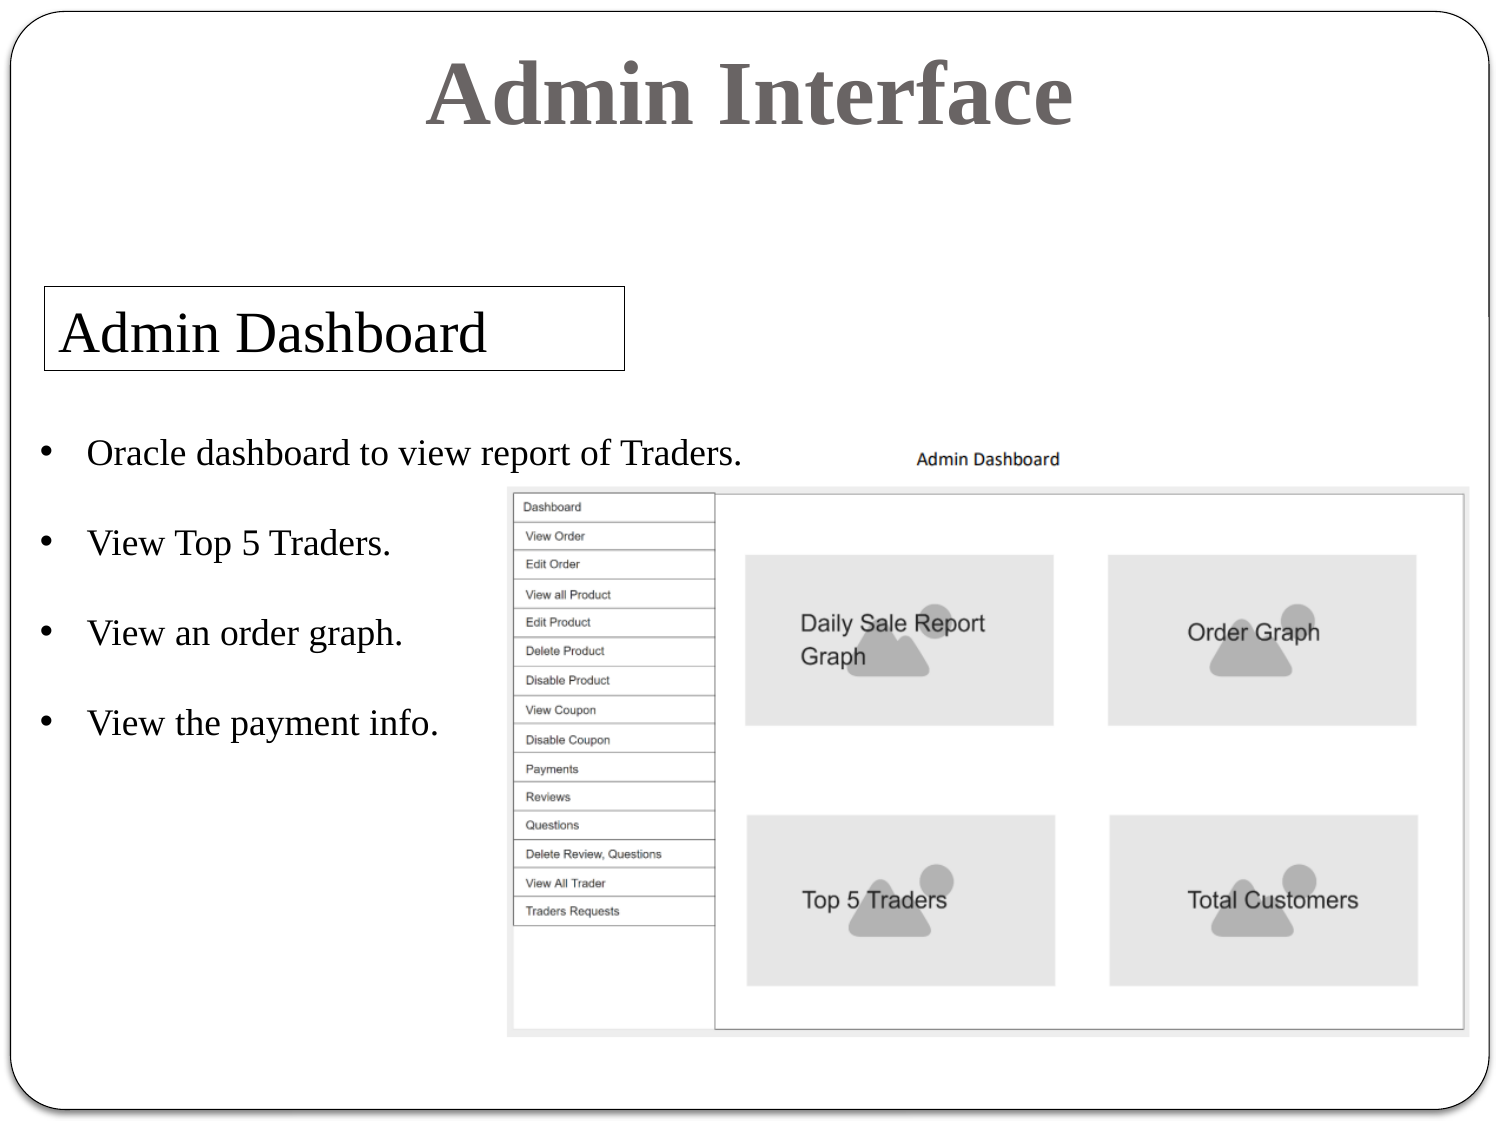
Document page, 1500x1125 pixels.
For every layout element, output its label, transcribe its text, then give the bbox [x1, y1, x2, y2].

picture [499, 443, 1476, 1044]
text_box Admin Interface [409, 24, 1091, 150]
text_box Admin Dashboard [44, 286, 625, 371]
text_box Oracle dashboard to view report of Traders. View Top 5 Traders. View an order graph. View the payment info. [24, 375, 888, 751]
